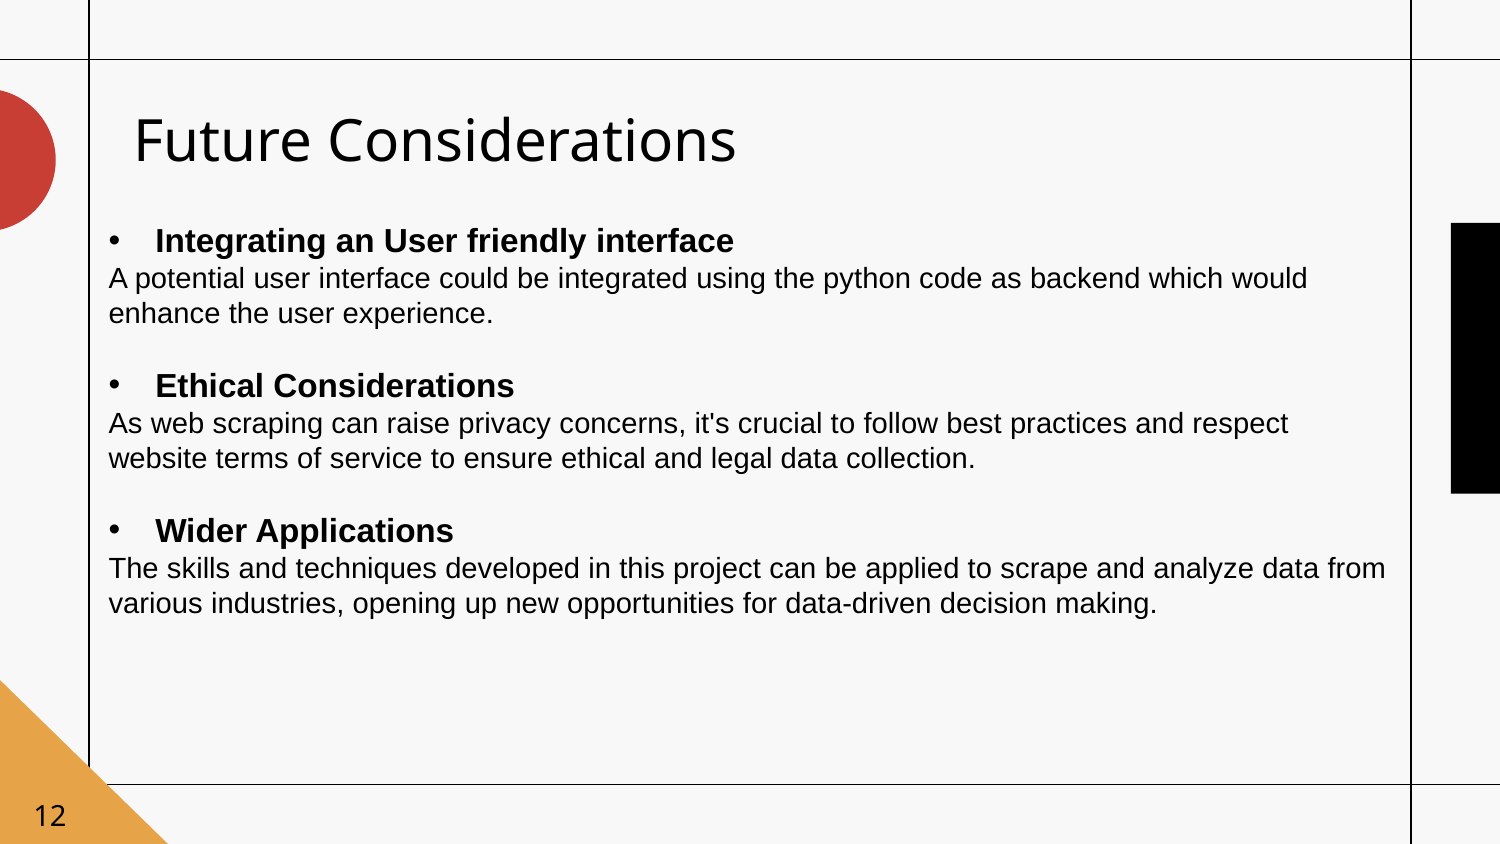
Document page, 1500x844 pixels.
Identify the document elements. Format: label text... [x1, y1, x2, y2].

text_box 12 [18, 795, 103, 844]
text_box Integrating an User friendly interface A potential user interface could be integrated using the python code as backend which would enhance the user experience. Ethical Considerations As web scraping can raise privacy concerns, it's crucial to follow best practices and respect website terms of service to ensure ethical and legal data collection. Wider Applications The skills and techniques developed in this project can be applied to scrape and analyze data from various industries, opening up new opportunities for data-driven decision making. [93, 212, 1406, 627]
title Future Considerations [118, 88, 1382, 187]
